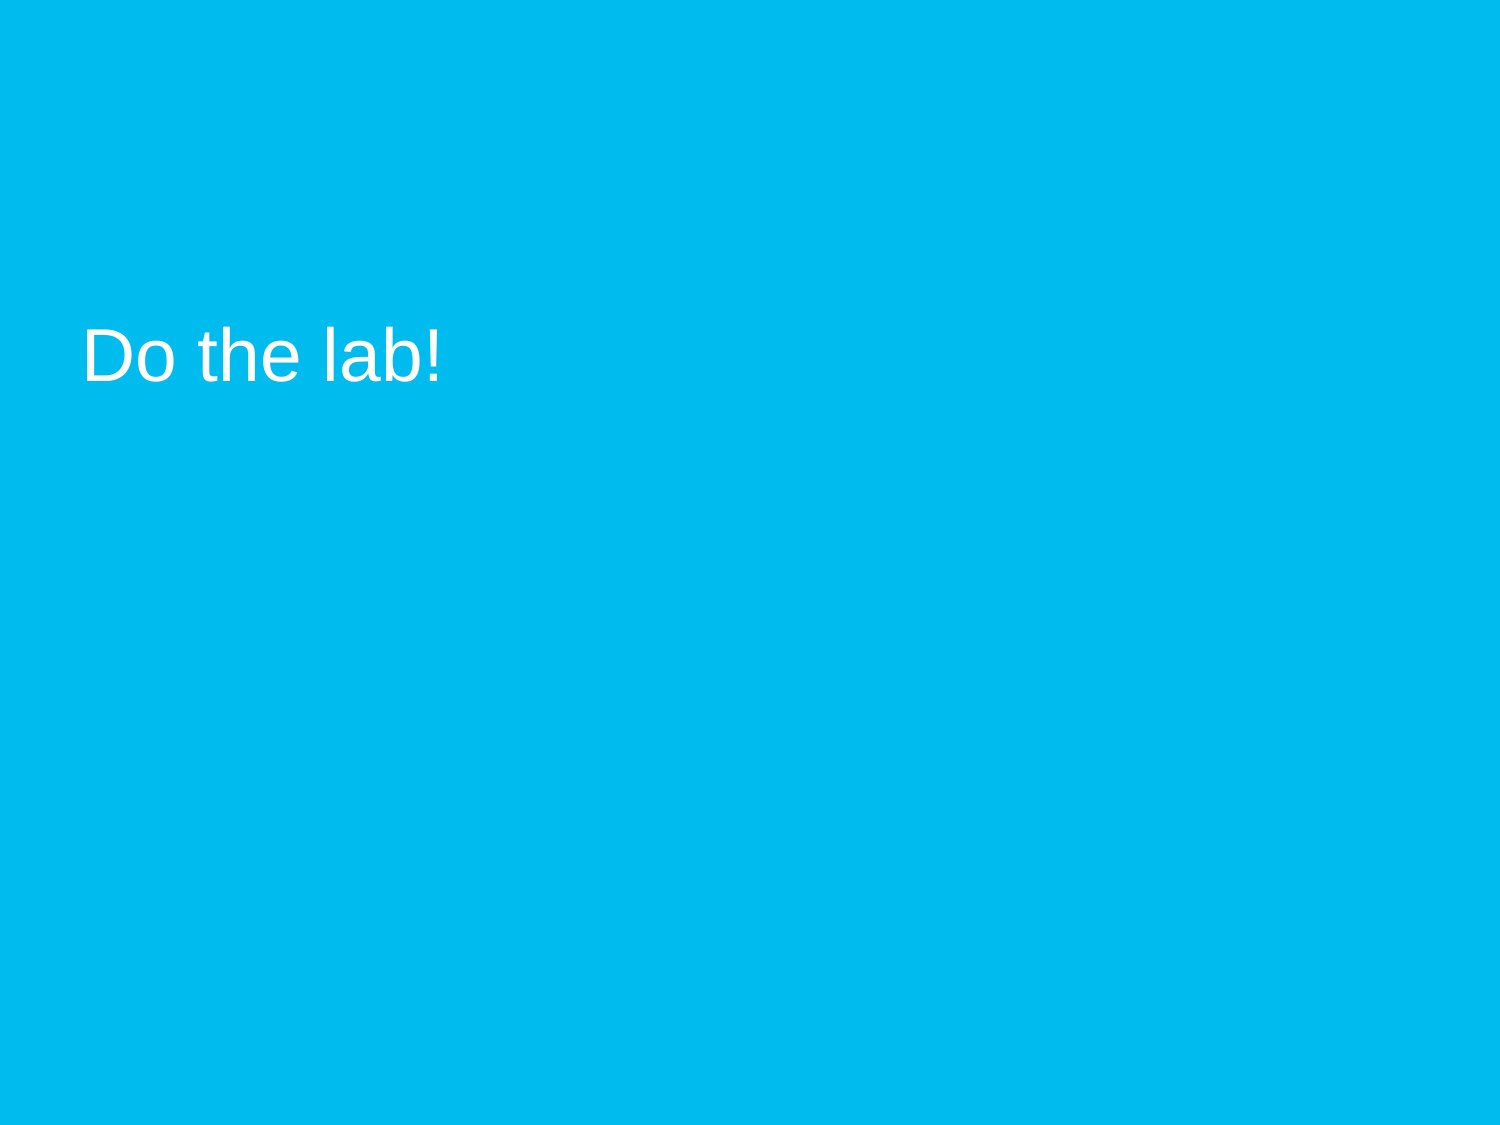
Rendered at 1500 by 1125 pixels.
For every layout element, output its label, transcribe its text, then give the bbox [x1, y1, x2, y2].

title Do the lab! [81, 206, 1419, 397]
